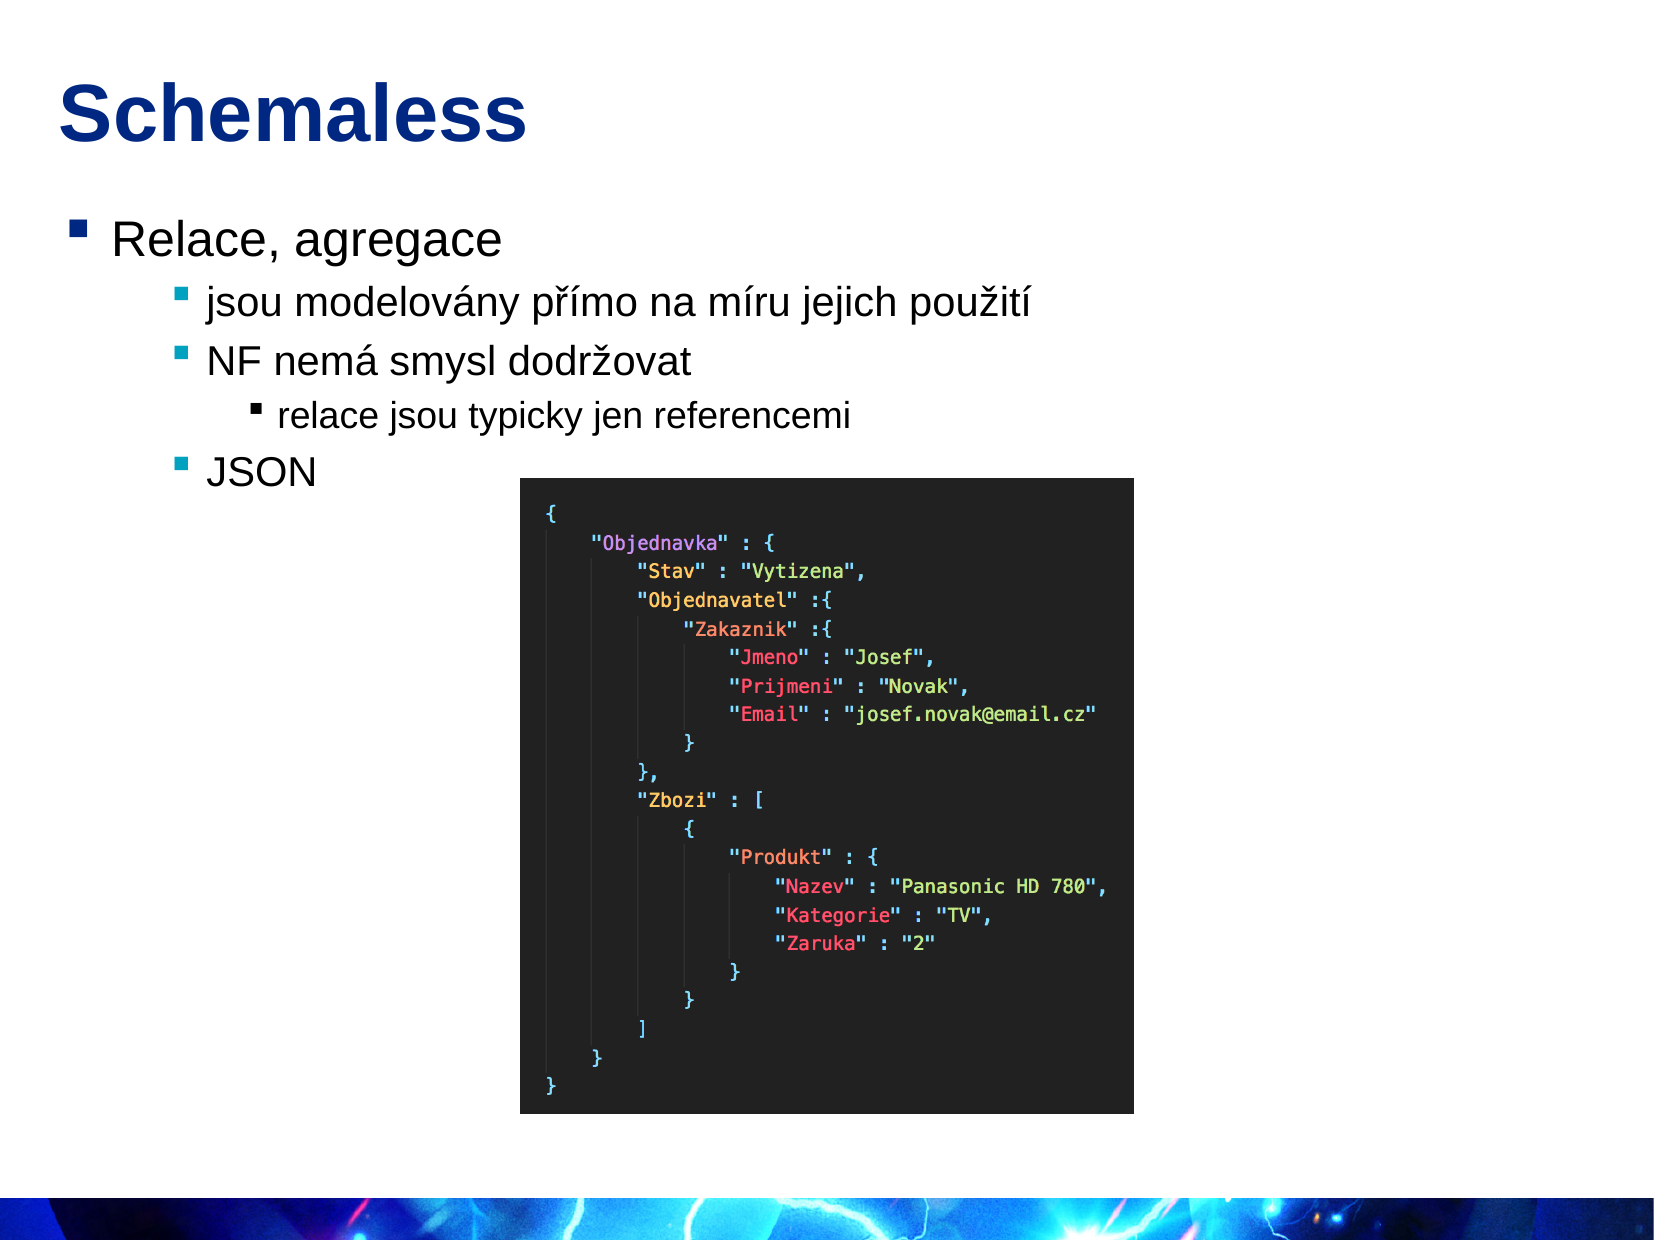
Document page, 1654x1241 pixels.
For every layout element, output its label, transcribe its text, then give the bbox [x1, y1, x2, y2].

title Schemaless [59, 17, 1595, 201]
picture [0, 1198, 1185, 1240]
picture [519, 478, 1134, 1114]
list Relace, agregace jsou modelovány přímo na míru jejich použití NF nemá smysl dodržovat relace jsou typicky jen referencemi JSON [58, 206, 1583, 1167]
picture [1167, 1198, 1654, 1240]
